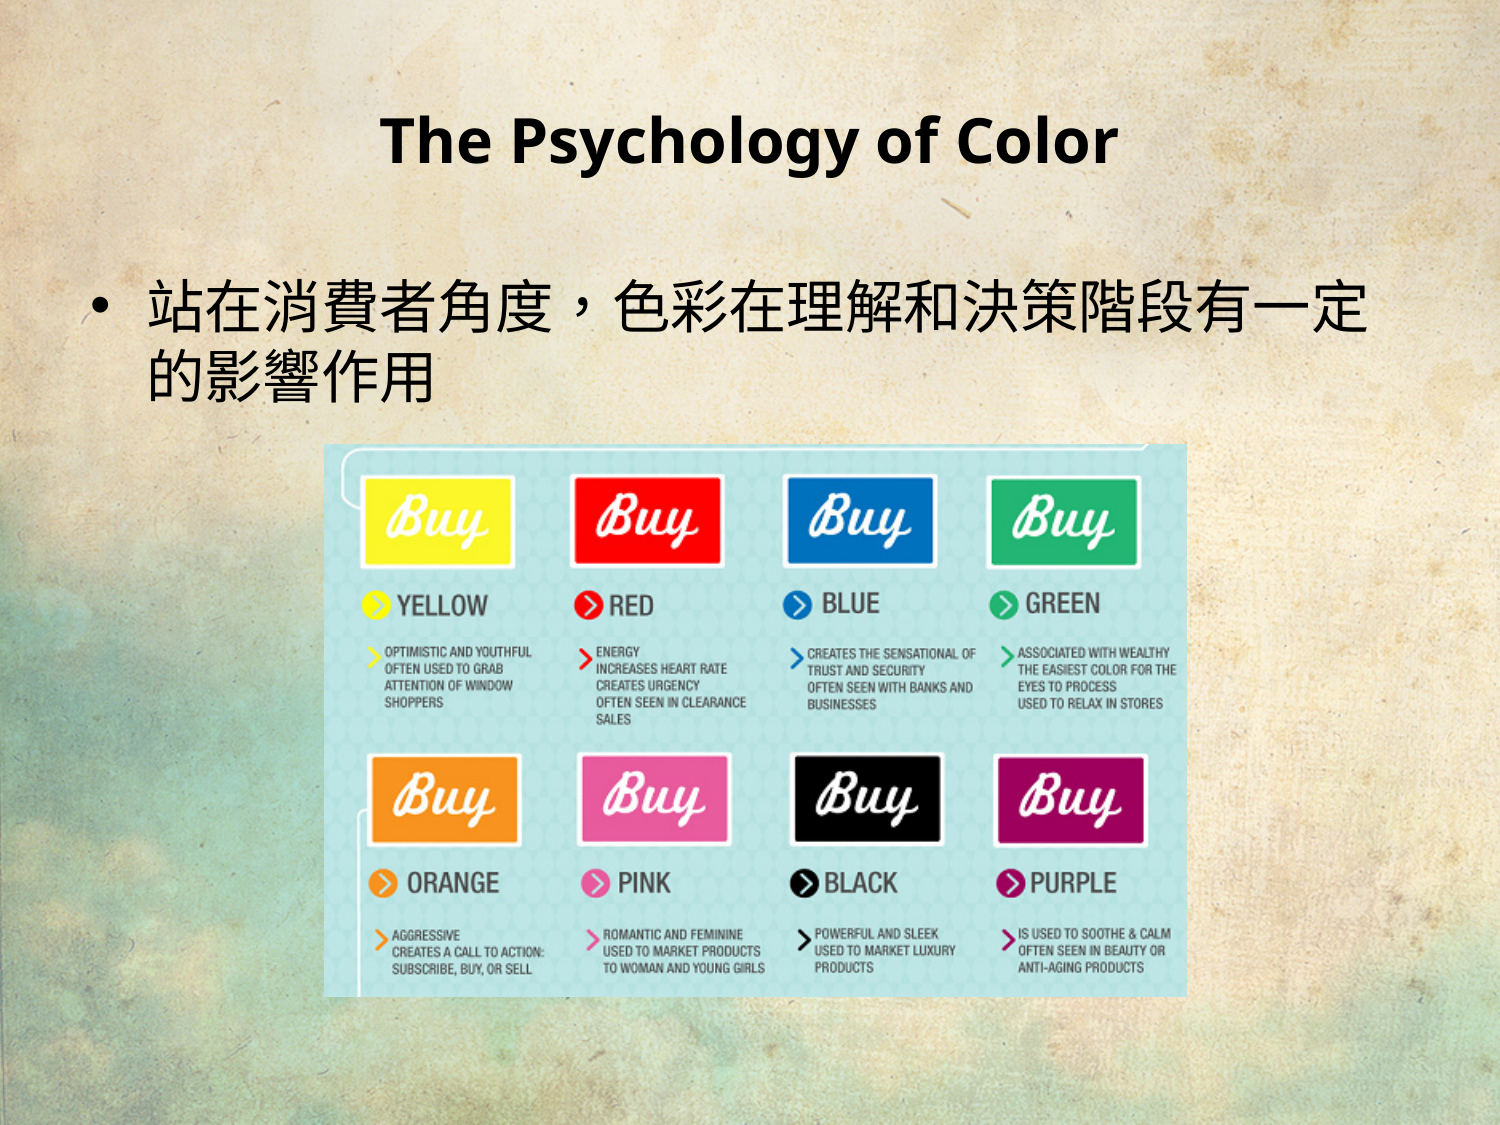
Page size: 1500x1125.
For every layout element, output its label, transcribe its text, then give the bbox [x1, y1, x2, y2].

picture [0, 0, 1500, 1125]
list 站在消費者角度，色彩在理解和決策階段有一定的影響作用 [75, 262, 1425, 1005]
title The Psychology of Color [75, 45, 1425, 233]
